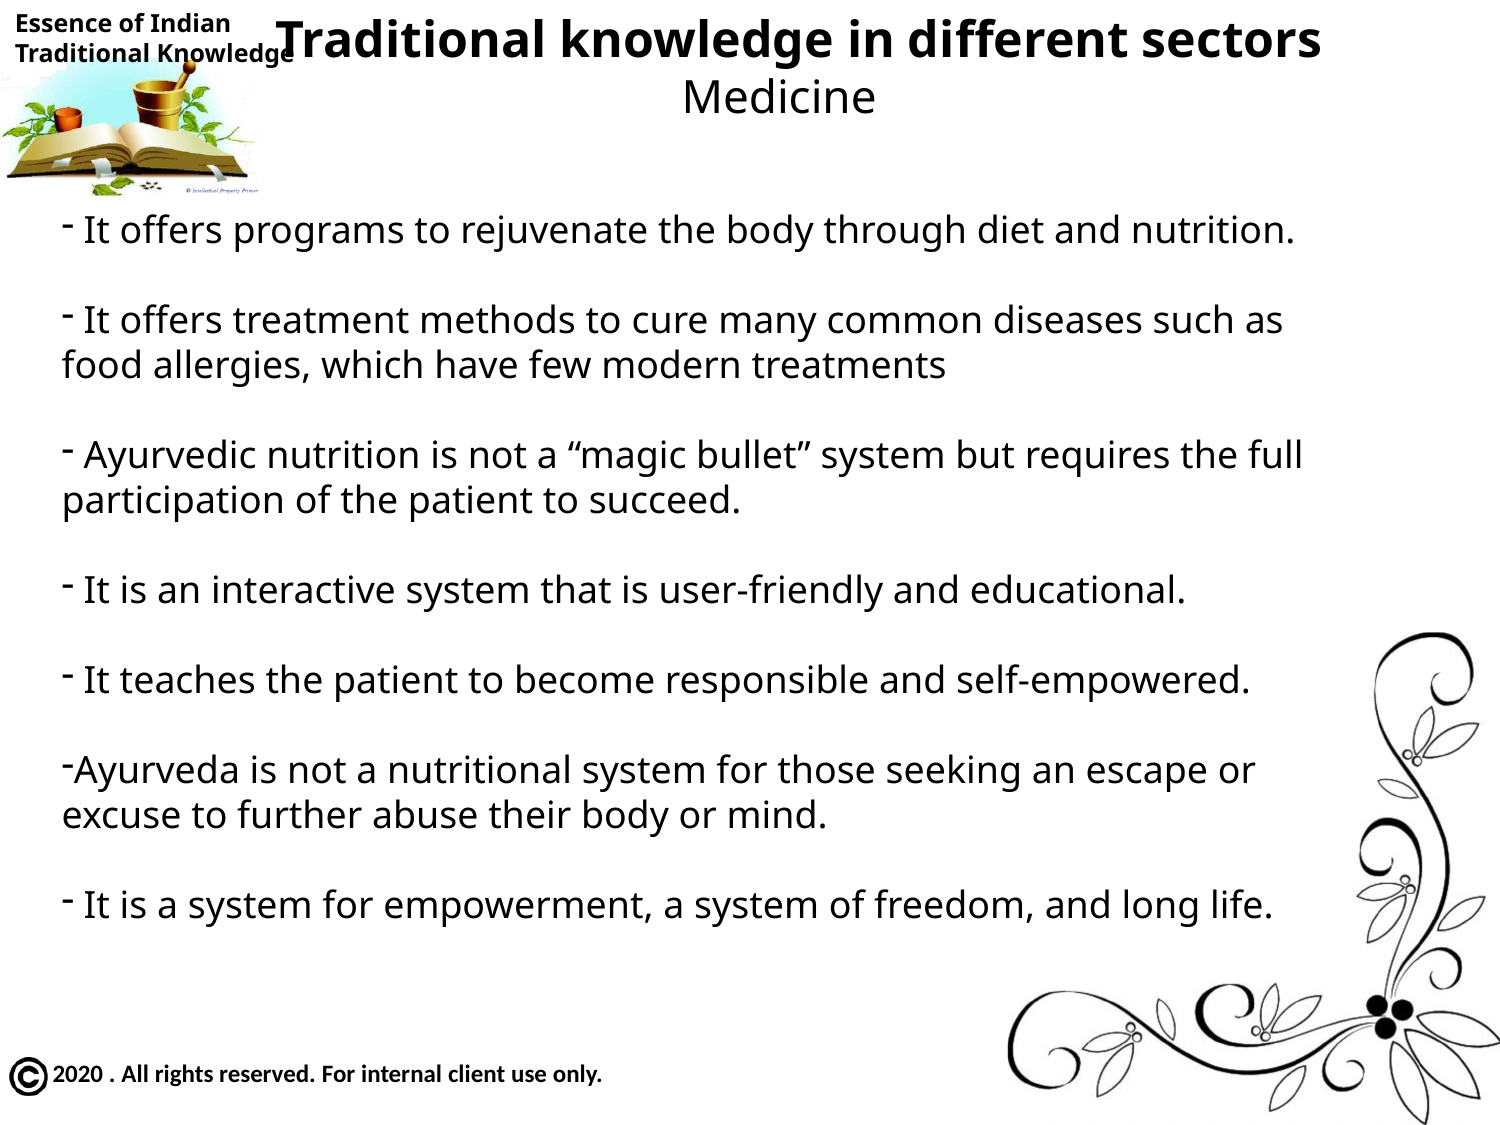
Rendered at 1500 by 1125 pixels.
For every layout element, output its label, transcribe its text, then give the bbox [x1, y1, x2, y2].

picture [0, 1056, 55, 1096]
text_box It offers programs to rejuvenate the body through diet and nutrition. It offers treatment methods to cure many common diseases such as food allergies, which have few modern treatments Ayurvedic nutrition is not a “magic bullet” system but requires the full participation of the patient to succeed. It is an interactive system that is user-friendly and educational. It teaches the patient to become responsible and self-empowered. Ayurveda is not a nutritional system for those seeking an escape or excuse to further abuse their body or mind. It is a system for empowerment, a system of freedom, and long life. [46, 199, 1383, 934]
text_box 2020 . All rights reserved. For internal client use only. [37, 1050, 663, 1095]
picture [0, 58, 267, 200]
picture [1008, 631, 1500, 1125]
text_box Traditional knowledge in different sectors Medicine [58, 0, 1500, 130]
text_box Essence of Indian Traditional Knowledge [0, 0, 58, 56]
